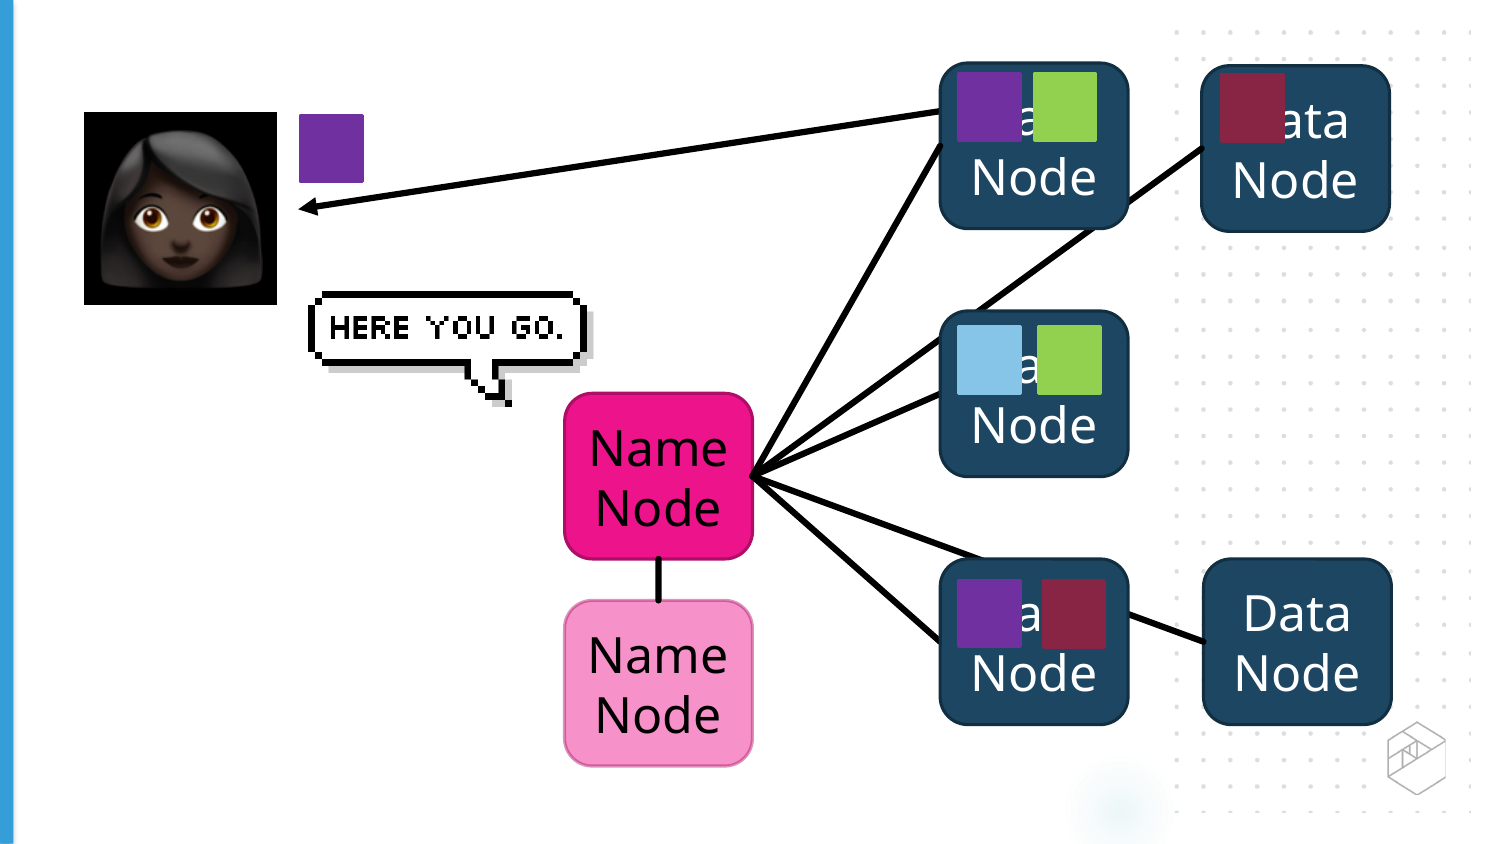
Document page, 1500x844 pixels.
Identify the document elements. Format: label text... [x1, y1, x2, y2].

text_box Name Node [562, 598, 754, 768]
text_box [1220, 73, 1285, 143]
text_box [945, 148, 1202, 477]
text_box Data Node [1200, 64, 1392, 233]
text_box [1033, 72, 1097, 142]
text_box Data Node [1201, 557, 1393, 727]
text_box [752, 482, 1204, 643]
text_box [297, 110, 941, 210]
text_box Data Node [938, 651, 1130, 727]
picture [1058, 750, 1181, 844]
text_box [752, 145, 941, 477]
text_box Data Node [938, 61, 1130, 146]
picture [301, 283, 600, 420]
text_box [83, 110, 279, 307]
text_box Name Node [563, 391, 746, 561]
text_box [957, 72, 1022, 142]
